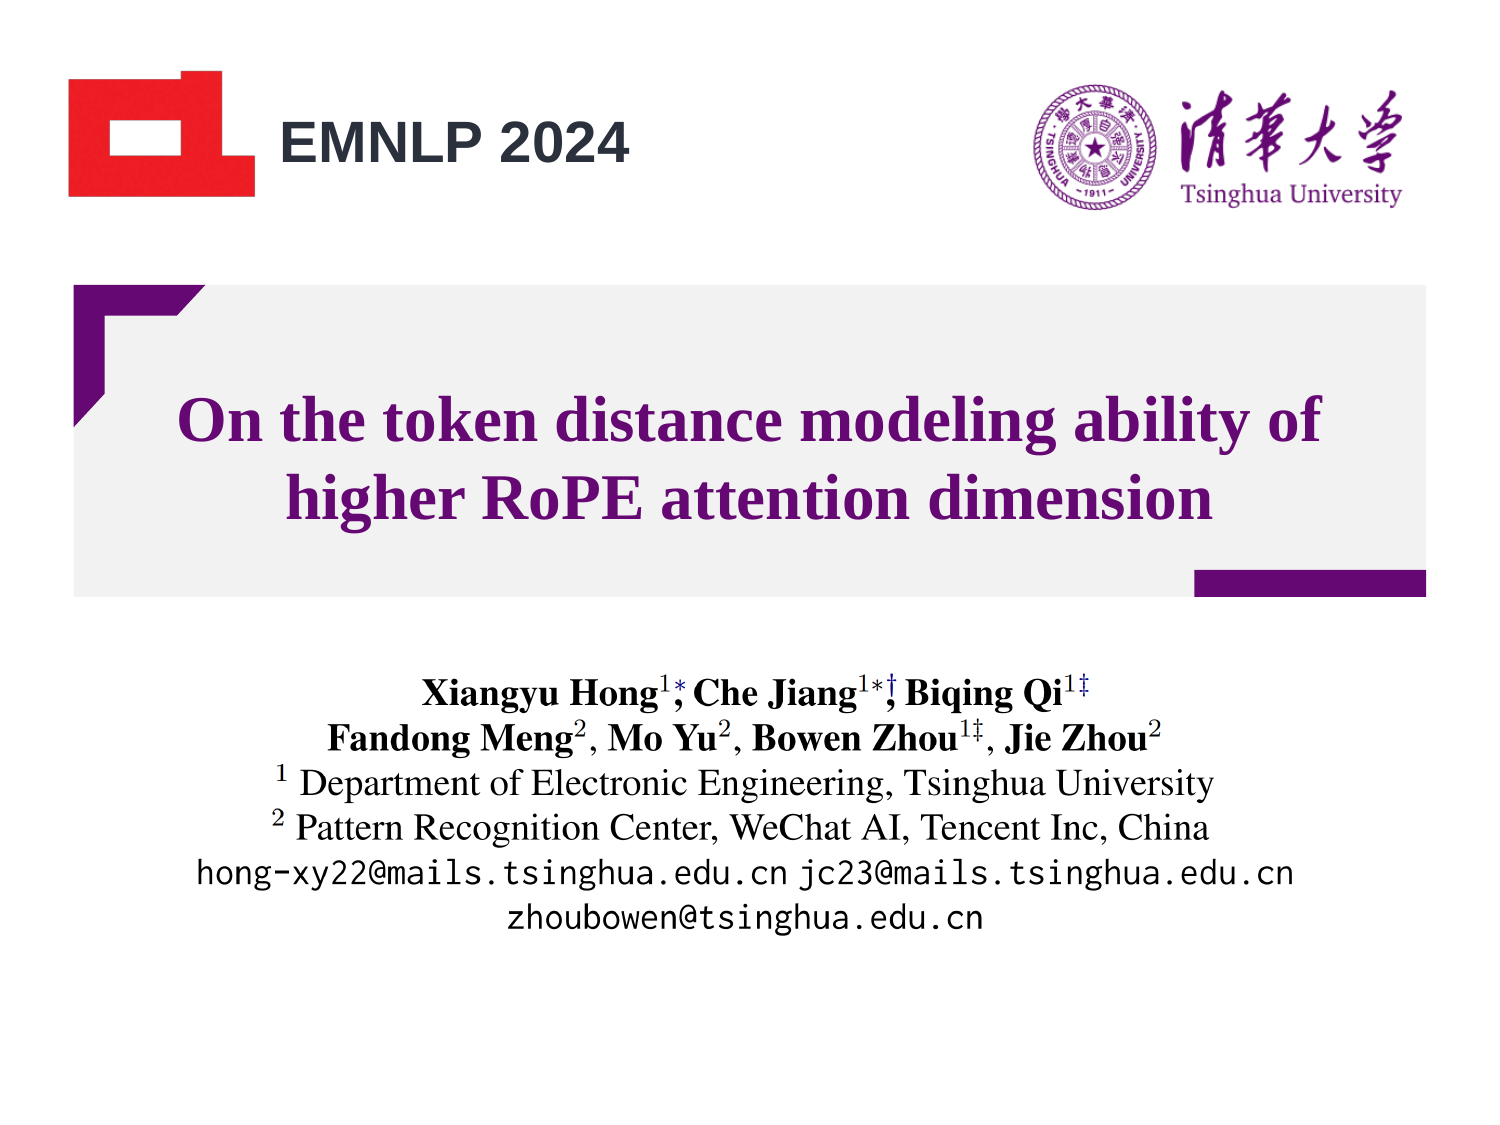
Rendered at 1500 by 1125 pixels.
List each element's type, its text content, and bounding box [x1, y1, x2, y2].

title On the token distance modeling ability of higher RoPE attention dimension [118, 318, 1382, 541]
picture [47, 62, 266, 217]
text_box EMNLP 2024 [273, 96, 682, 182]
picture [171, 642, 1328, 975]
